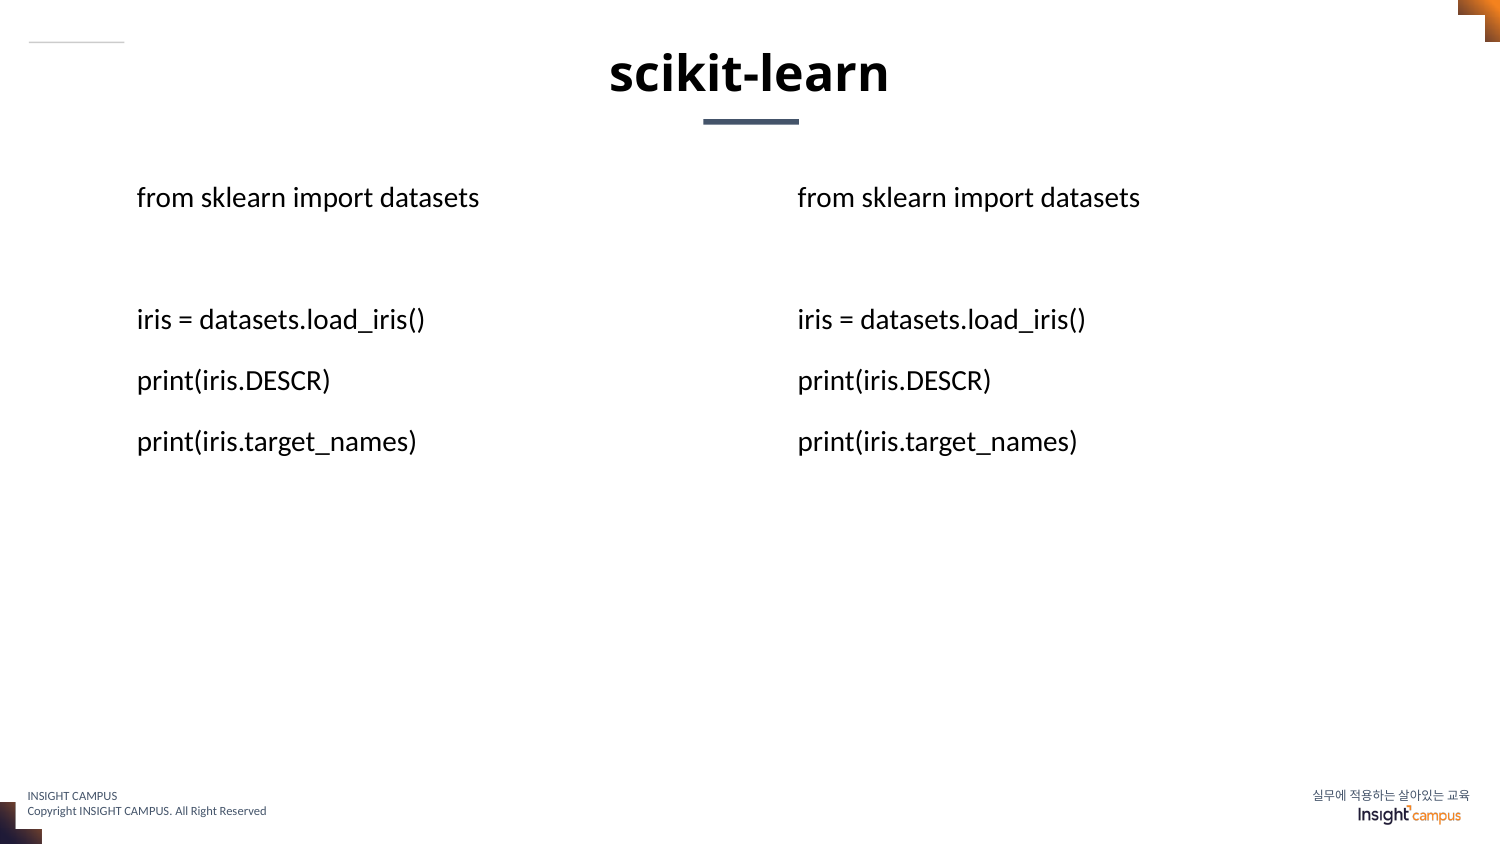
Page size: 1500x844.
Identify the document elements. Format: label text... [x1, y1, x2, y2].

picture [1358, 805, 1461, 825]
title scikit-learn [163, 44, 1337, 106]
picture [1458, 0, 1500, 42]
list from sklearn import datasets iris = datasets.load_iris() print(iris.DESCR) print(iris.target_names) [103, 160, 736, 760]
picture [0, 802, 42, 844]
text_box from sklearn import datasets iris = datasets.load_iris() print(iris.DESCR) print(iris.target_names) [763, 160, 1397, 760]
